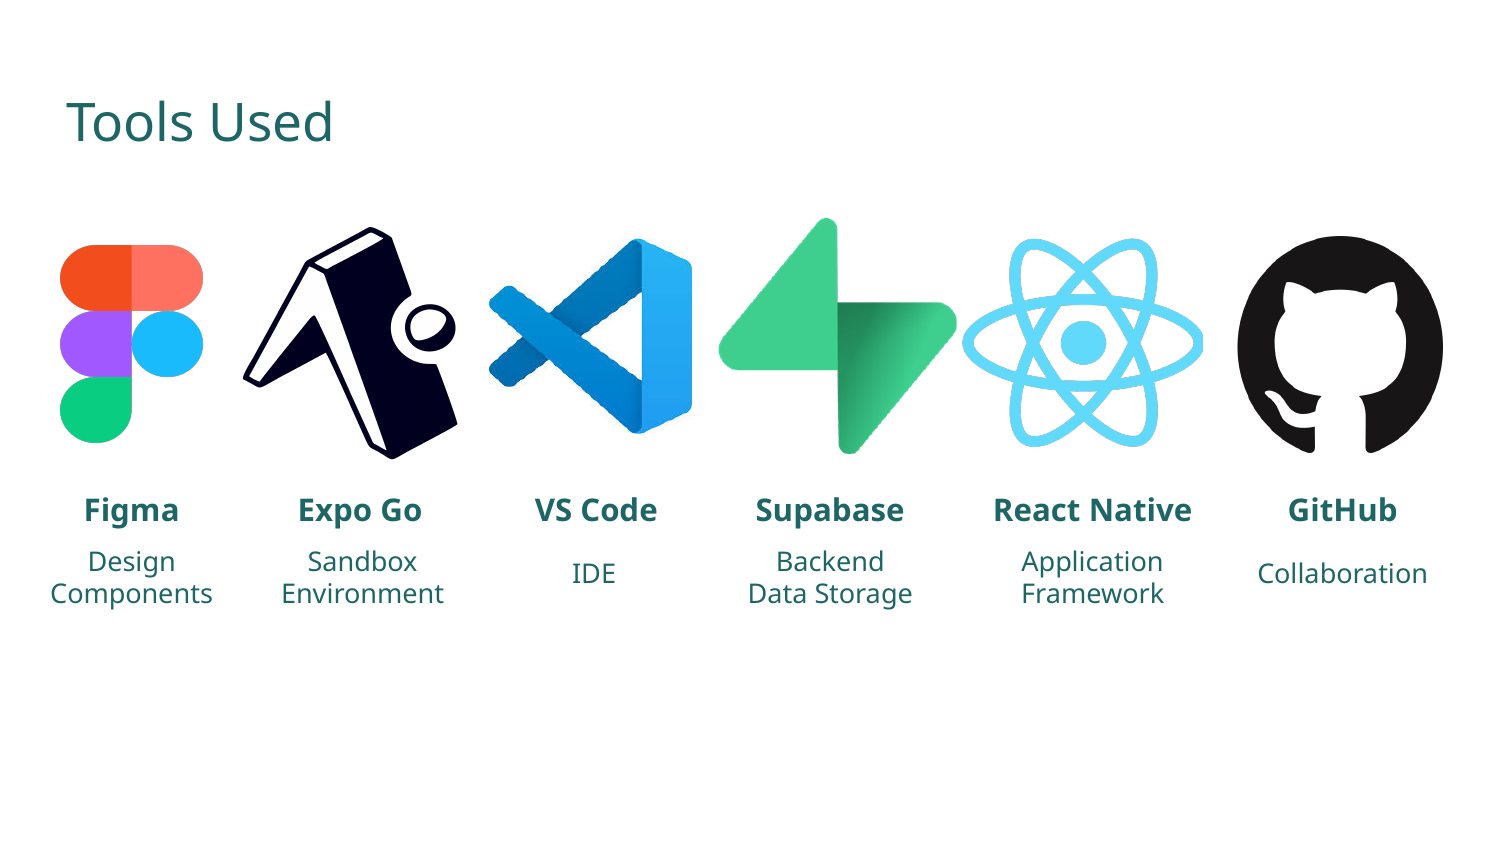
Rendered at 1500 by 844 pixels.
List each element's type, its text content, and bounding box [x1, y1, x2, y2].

text_box Design Components [12, 528, 243, 648]
text_box React Native [967, 475, 1219, 594]
text_box Sandbox Environment [243, 528, 482, 648]
text_box IDE [474, 540, 714, 660]
text_box Supabase [733, 475, 928, 528]
text_box Application Framework [973, 528, 1212, 648]
text_box VS Code [487, 475, 705, 540]
text_box Expo Go [279, 475, 441, 528]
picture [60, 245, 204, 443]
picture [489, 238, 693, 434]
text_box Figma [61, 475, 203, 528]
title Tools Used [51, 72, 1449, 167]
picture [717, 196, 1477, 492]
text_box Collaboration [1223, 540, 1462, 660]
text_box Backend Data Storage [710, 528, 950, 648]
picture [241, 226, 459, 462]
text_box GitHub [1245, 501, 1440, 540]
